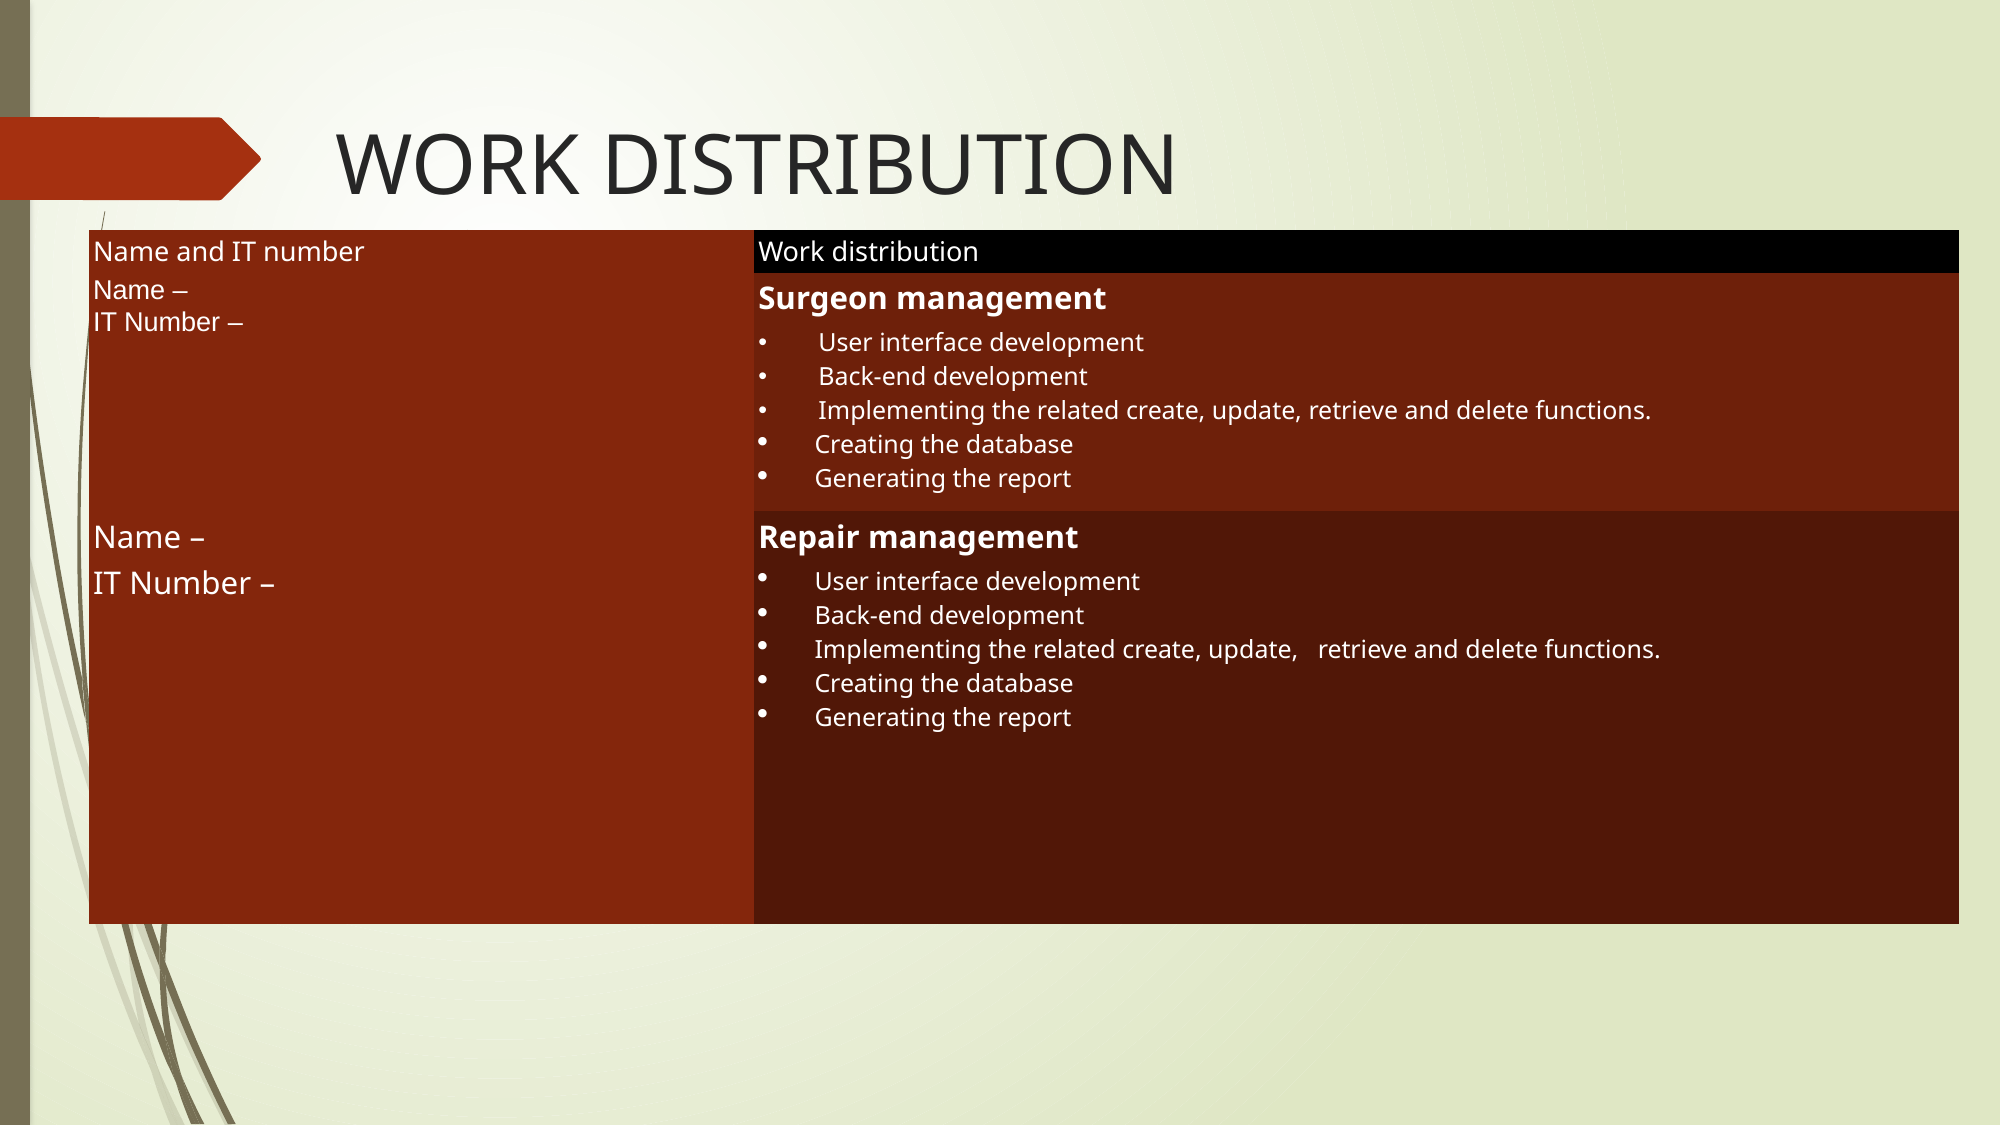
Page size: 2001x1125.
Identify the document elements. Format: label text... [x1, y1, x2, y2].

table_cell Surgeon management User interface development Back-end development Implementing the related create, update, retrieve and delete functions. Creating the database Generating the report [754, 273, 1959, 511]
table_cell Name – IT Number – [89, 511, 754, 924]
table_header Name and IT number [89, 230, 754, 273]
table_cell Repair management User interface development Back-end development Implementing the related create, update, retrieve and delete functions. Creating the database Generating the report [754, 511, 1959, 924]
text_box Work distribution [319, 103, 1782, 230]
table_cell Name – IT Number – [89, 273, 754, 511]
table_header Work distribution [754, 230, 1959, 273]
